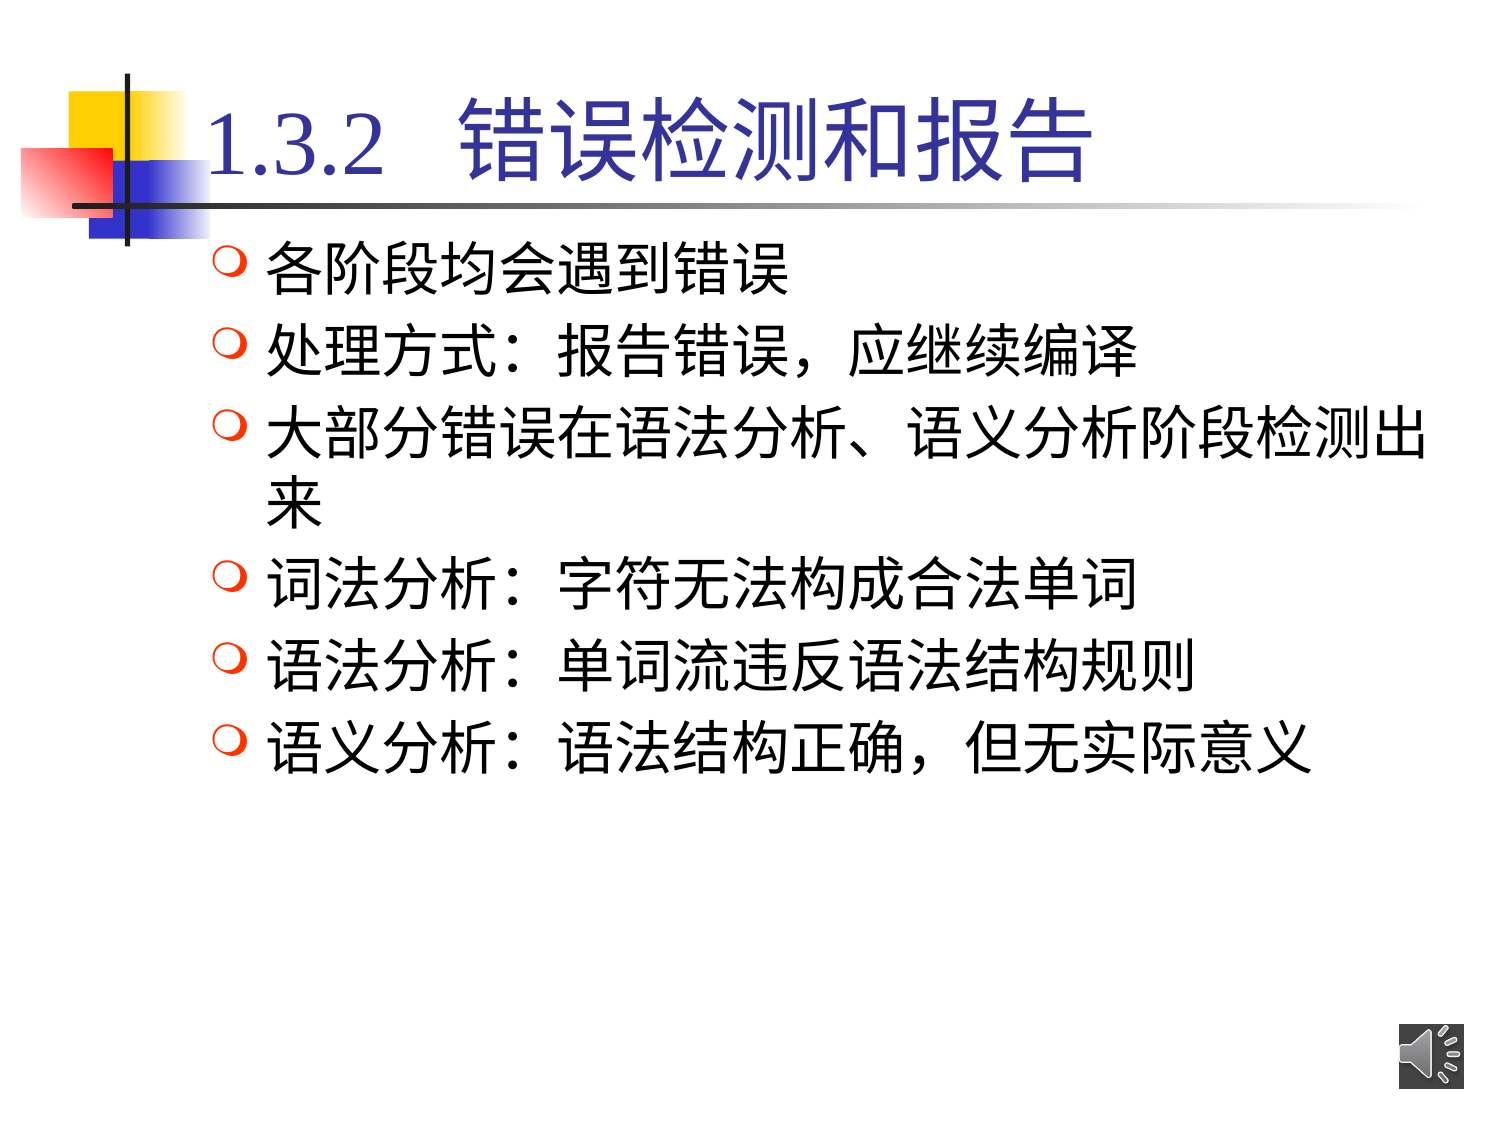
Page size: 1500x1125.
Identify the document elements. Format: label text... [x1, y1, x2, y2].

list 各阶段均会遇到错误 处理方式：报告错误，应继续编译 大部分错误在语法分析、语义分析阶段检测出来 词法分析：字符无法构成合法单词 语法分析：单词流违反语法结构规则 语义分析：语法结构正确，但无实际意义 [193, 224, 1469, 1000]
picture [1397, 1022, 1465, 1090]
title 1.3.2 错误检测和报告 [188, 12, 1468, 200]
